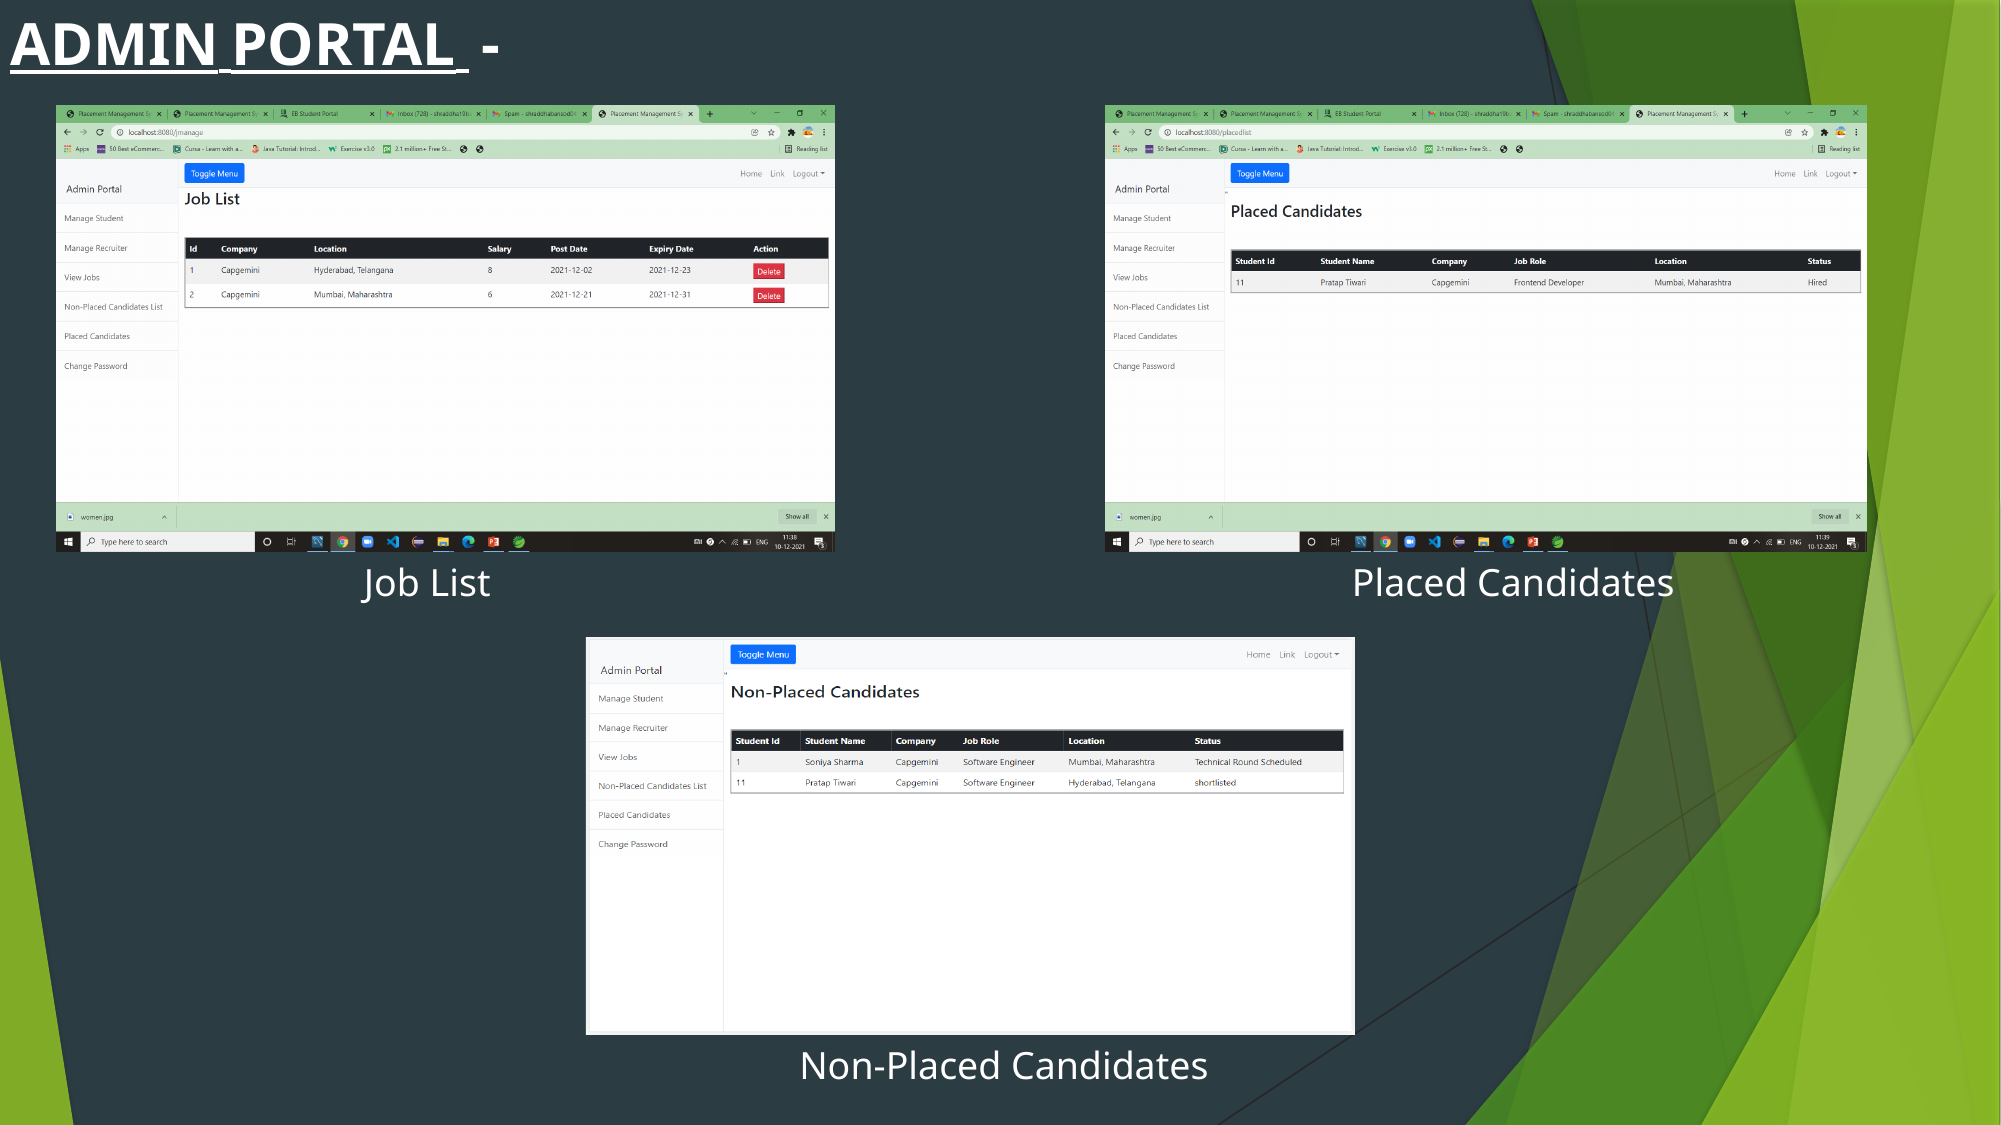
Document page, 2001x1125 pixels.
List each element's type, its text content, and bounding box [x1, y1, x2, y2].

text_box Job List [349, 562, 543, 612]
picture [56, 104, 836, 552]
text_box Placed Candidates [1337, 562, 1690, 612]
text_box Non-Placed Candidates [784, 1044, 1224, 1125]
text_box ADMIN PORTAL - [0, 0, 516, 85]
picture [585, 636, 1356, 1036]
picture [1105, 104, 1868, 552]
